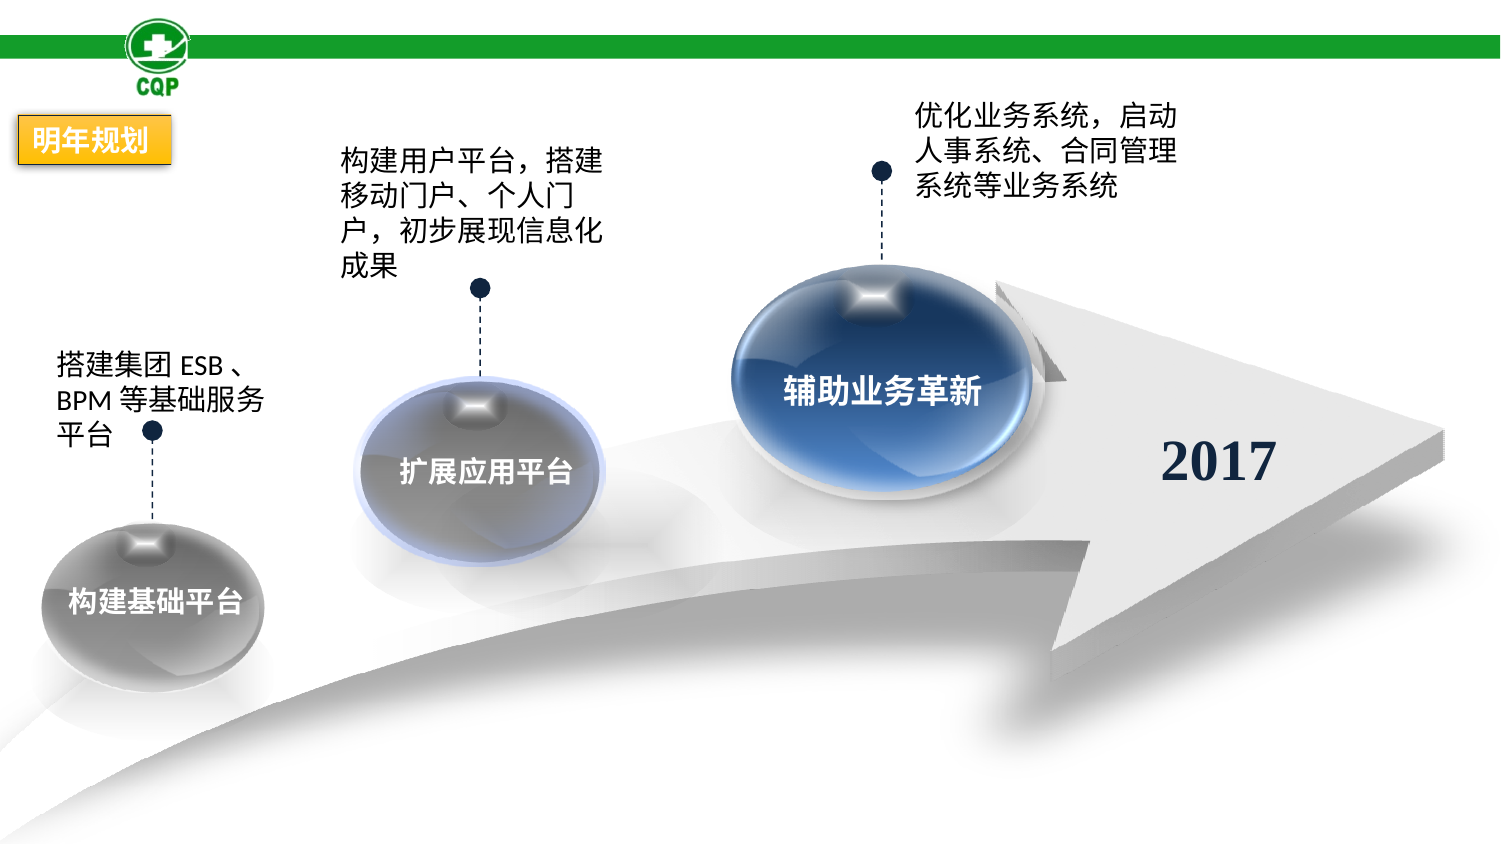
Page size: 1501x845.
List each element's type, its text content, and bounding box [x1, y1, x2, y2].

text_box 明年规划 [17, 114, 172, 165]
text_box [871, 160, 893, 182]
text_box 构建用户平台，搭建移动门户、个人门户，初步展现信息化成果 [326, 134, 634, 280]
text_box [353, 376, 606, 567]
picture [0, 256, 1501, 844]
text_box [715, 260, 1049, 559]
text_box 优化业务系统，启动人事系统、合同管理系统等业务系统 [899, 90, 1196, 210]
picture [118, 11, 201, 106]
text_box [35, 516, 270, 693]
